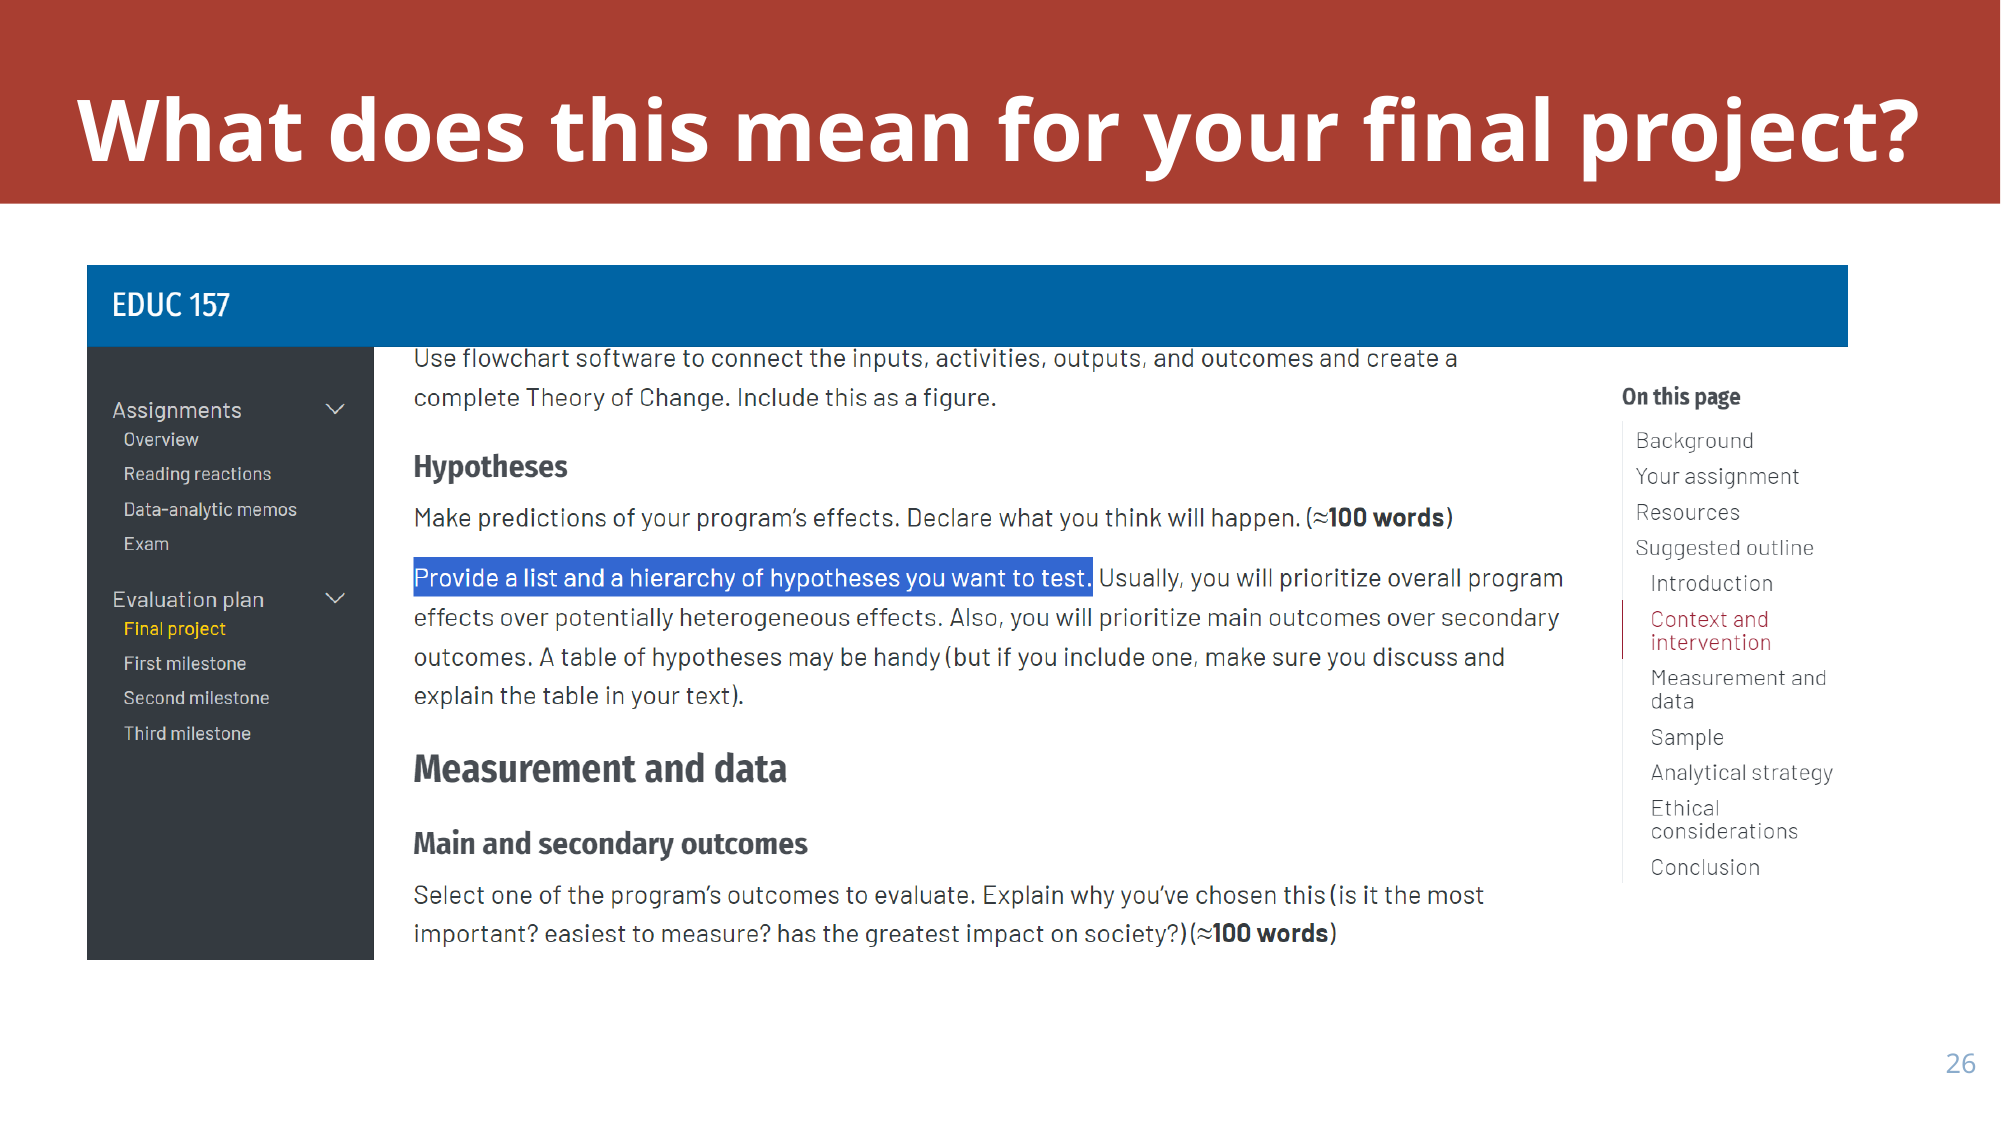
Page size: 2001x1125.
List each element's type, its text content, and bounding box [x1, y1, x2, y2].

slide_number 25 [1871, 1038, 1992, 1125]
title What does this mean for your final project? [0, 0, 2000, 187]
picture [87, 265, 1848, 961]
